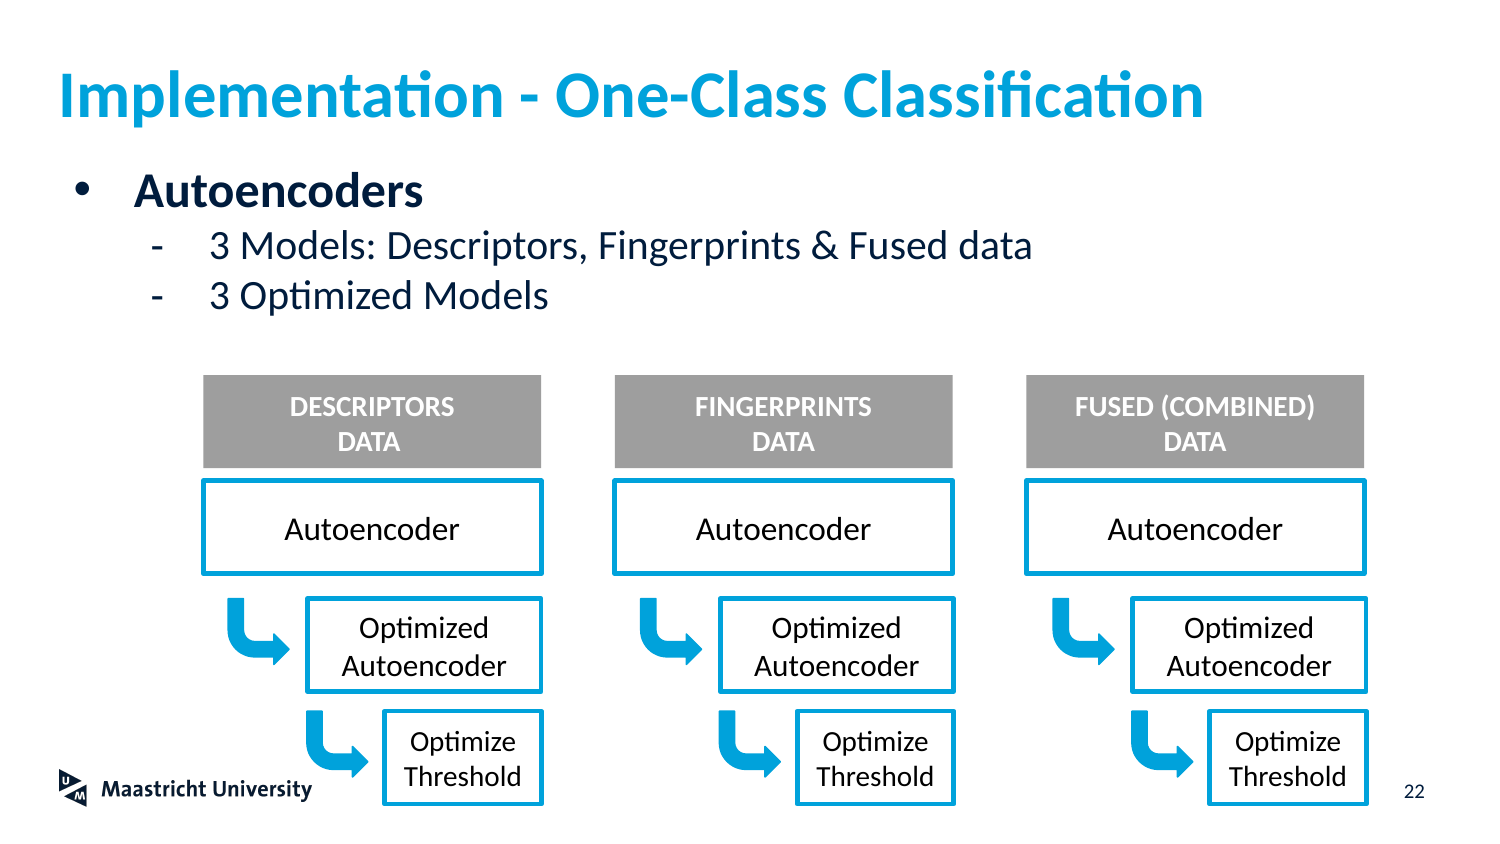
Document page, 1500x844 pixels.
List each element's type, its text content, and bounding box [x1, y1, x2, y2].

text_box Optimize Threshold [384, 711, 542, 805]
list Autoencoders 3 Models: Descriptors, Fingerprints & Fused data 3 Optimized Models [59, 157, 1425, 328]
picture [59, 759, 322, 822]
text_box [306, 711, 368, 777]
text_box Optimize Threshold [797, 711, 954, 805]
slide_number ‹#› [1364, 777, 1425, 823]
text_box [719, 711, 781, 777]
text_box Optimize Threshold [1209, 711, 1367, 805]
text_box [1131, 711, 1193, 777]
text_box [203, 374, 1365, 692]
title Implementation - One-Class Classification [59, 50, 1425, 144]
